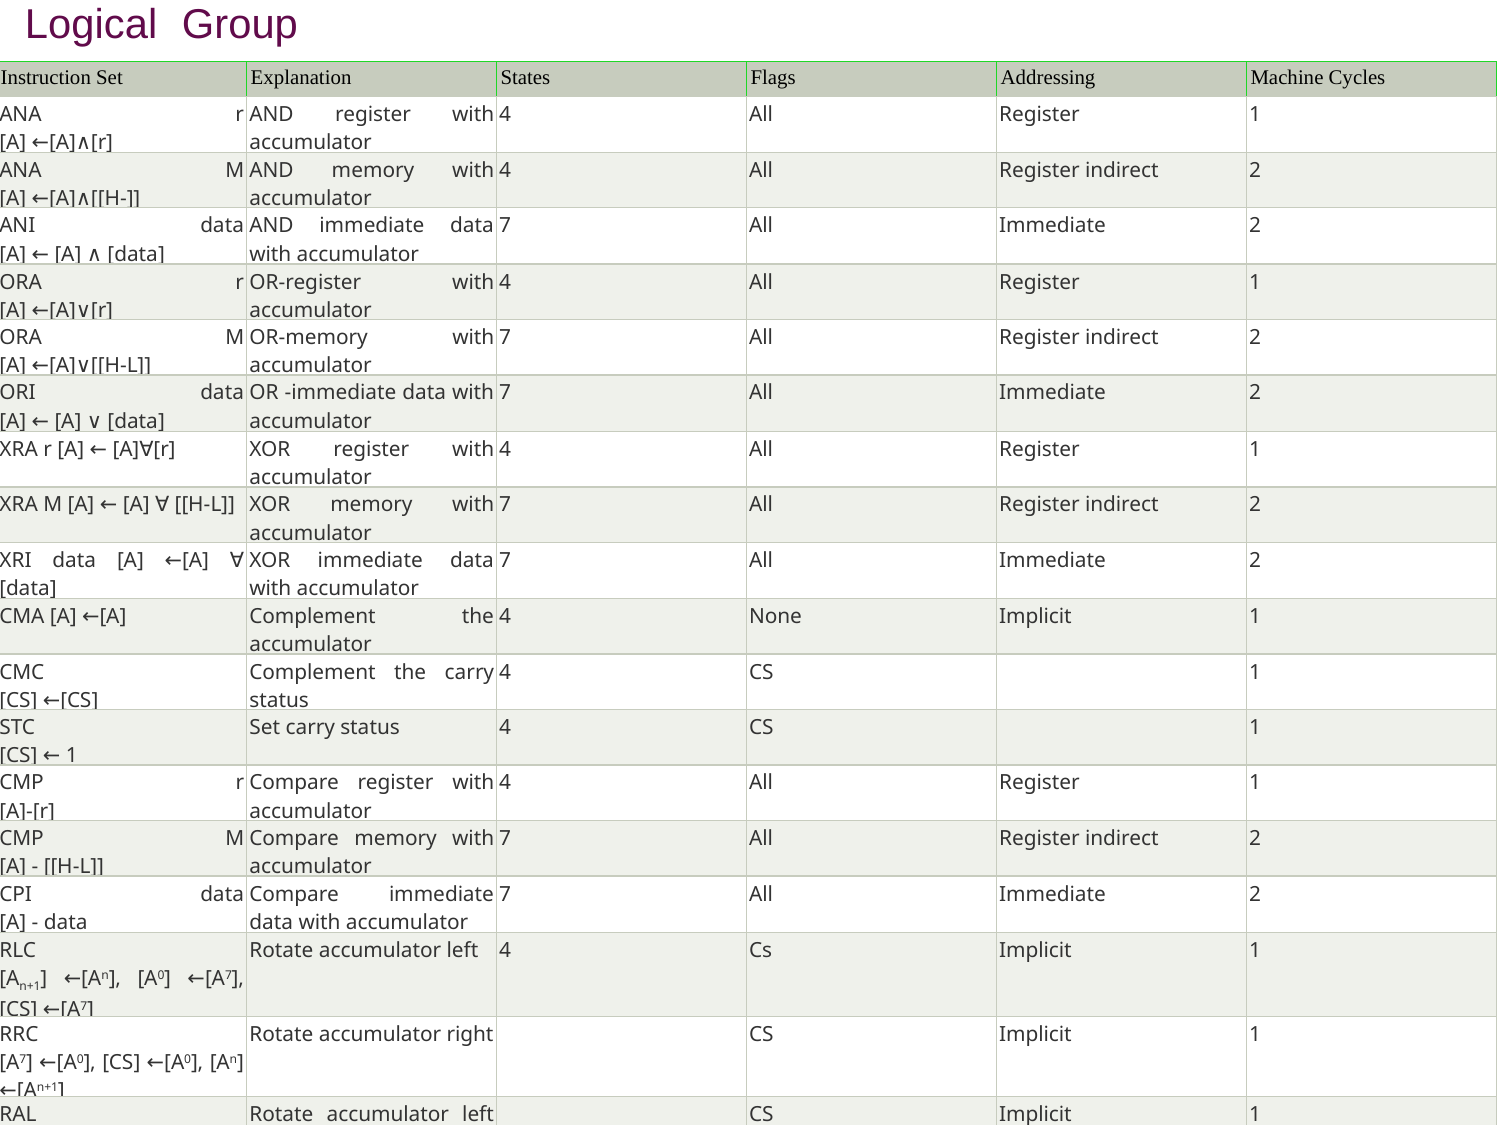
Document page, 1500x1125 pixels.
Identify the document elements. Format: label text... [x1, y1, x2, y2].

table_cell ORI data [A] ← [A] ∨ [data] [0, 376, 246, 431]
table_cell XRI data [A] ←[A] ∀ [data] [0, 543, 246, 598]
table_cell Compare memory with accumulator [247, 821, 496, 875]
table_cell ORA M [A] ←[A]∨[[H-L]] [0, 320, 246, 374]
table_cell Rotate accumulator right [247, 1017, 496, 1096]
table_cell All [747, 488, 996, 542]
table_cell Register [997, 97, 1246, 152]
table_cell 4 [497, 432, 746, 486]
table_cell Implicit [997, 599, 1246, 653]
table_cell XRA r [A] ← [A]∀[r] [0, 432, 246, 486]
table_cell XOR immediate data with accumulator [247, 543, 496, 598]
table_cell All [747, 320, 996, 374]
table_cell 4 [497, 655, 746, 709]
table_cell OR-memory with accumulator [247, 320, 496, 374]
table_cell Rotate accumulator left [247, 933, 496, 1016]
table_cell All [747, 877, 996, 932]
table_cell All [747, 766, 996, 820]
table_cell CS [747, 655, 996, 709]
table_header Addressing [997, 62, 1246, 96]
table_cell CMP M [A] - [[H-L]] [0, 821, 246, 875]
table_cell 7 [497, 543, 746, 598]
table_cell 4 [497, 153, 746, 207]
table_cell Compare immediate data with accumulator [247, 877, 496, 932]
table_header Explanation [247, 62, 496, 96]
table_cell CS [747, 1017, 996, 1096]
table_cell 7 [497, 320, 746, 374]
table_cell All [747, 97, 996, 152]
table_cell Set carry status [247, 710, 496, 764]
table_cell Register indirect [997, 153, 1246, 207]
table_cell 1 [1247, 710, 1496, 764]
table_cell AND immediate data with accumulator [247, 208, 496, 263]
table_cell 1 [1247, 265, 1496, 319]
table_cell 1 [1247, 933, 1496, 1016]
table_cell Immediate [997, 376, 1246, 431]
table_cell Immediate [997, 877, 1246, 932]
table_cell 7 [497, 376, 746, 431]
table_cell RAL [An+1] ←[An], [CS] ←[A7], [A0] ←[CS] [0, 1097, 246, 1125]
table_cell 4 [497, 265, 746, 319]
table_cell [497, 1097, 746, 1125]
table_cell XRA M [A] ← [A] ∀ [[H-L]] [0, 488, 246, 542]
table_header Flags [747, 62, 996, 96]
table_cell None [747, 599, 996, 653]
table_cell 4 [497, 933, 746, 1016]
table_cell All [747, 821, 996, 875]
table_cell Register [997, 265, 1246, 319]
table_header Machine Cycles [1247, 62, 1496, 96]
table_cell 1 [1247, 599, 1496, 653]
table_cell 2 [1247, 821, 1496, 875]
table_cell AND memory with accumulator [247, 153, 496, 207]
table_cell RRC [A7] ←[A0], [CS] ←[A0], [An] ←[An+1] [0, 1017, 246, 1096]
table_cell Rotate accumulator left through carry [247, 1097, 496, 1125]
table_cell CS [747, 1097, 996, 1125]
table_cell Register [997, 766, 1246, 820]
table_cell 2 [1247, 320, 1496, 374]
table_cell Implicit [997, 1017, 1246, 1096]
table_cell 1 [1247, 1017, 1496, 1096]
table_cell 1 [1247, 97, 1496, 152]
table_cell Cs [747, 933, 996, 1016]
table_cell Register [997, 432, 1246, 486]
table_cell ORA r [A] ←[A]∨[r] [0, 265, 246, 319]
table_cell XOR register with accumulator [247, 432, 496, 486]
table_cell 4 [497, 97, 746, 152]
table_cell Register indirect [997, 320, 1246, 374]
table_cell All [747, 376, 996, 431]
table_cell STC [CS] ← 1 [0, 710, 246, 764]
table_cell Complement the accumulator [247, 599, 496, 653]
table_cell CS [747, 710, 996, 764]
table_cell [997, 710, 1246, 764]
table_cell CMP r [A]-[r] [0, 766, 246, 820]
table_cell Implicit [997, 1097, 1246, 1125]
table_cell 7 [497, 488, 746, 542]
table_cell CPI data [A] - data [0, 877, 246, 932]
table_cell Implicit [997, 933, 1246, 1016]
table_cell 2 [1247, 877, 1496, 932]
table_cell OR -immediate data with accumulator [247, 376, 496, 431]
table_cell 2 [1247, 153, 1496, 207]
table_cell RLC [An+1] ←[An], [A0] ←[A7], [CS] ←[A7] [0, 933, 246, 1016]
table_cell [497, 1017, 746, 1096]
table_cell All [747, 265, 996, 319]
table_cell CMA [A] ←[A] [0, 599, 246, 653]
table_cell 4 [497, 766, 746, 820]
table_cell Compare register with accumulator [247, 766, 496, 820]
table_cell Immediate [997, 543, 1246, 598]
table_cell 7 [497, 208, 746, 263]
table_cell 7 [497, 877, 746, 932]
table_cell ANA r [A] ←[A]∧[r] [0, 97, 246, 152]
table_header Instruction Set [0, 62, 246, 96]
table_cell Complement the carry status [247, 655, 496, 709]
table_cell All [747, 208, 996, 263]
table_cell 2 [1247, 376, 1496, 431]
table_cell Register indirect [997, 488, 1246, 542]
table_cell All [747, 432, 996, 486]
table_cell ANA M [A] ←[A]∧[[H-]] [0, 153, 246, 207]
table_cell 1 [1247, 655, 1496, 709]
table_cell 2 [1247, 543, 1496, 598]
table_cell 1 [1247, 766, 1496, 820]
table_cell 2 [1247, 488, 1496, 542]
table_cell All [747, 543, 996, 598]
title Logical Group [24, 0, 1365, 61]
table_cell 7 [497, 821, 746, 875]
table_cell Register indirect [997, 821, 1246, 875]
table_cell 1 [1247, 1097, 1496, 1125]
table_cell CMC [CS] ←[CS] [0, 655, 246, 709]
table_header States [497, 62, 746, 96]
table_cell AND register with accumulator [247, 97, 496, 152]
table_cell [997, 655, 1246, 709]
table_cell XOR memory with accumulator [247, 488, 496, 542]
table_cell 4 [497, 710, 746, 764]
table_cell ANI data [A] ← [A] ∧ [data] [0, 208, 246, 263]
table_cell All [747, 153, 996, 207]
table_cell 2 [1247, 208, 1496, 263]
table_cell OR-register with accumulator [247, 265, 496, 319]
table_cell Immediate [997, 208, 1246, 263]
table_cell 1 [1247, 432, 1496, 486]
table_cell 4 [497, 599, 746, 653]
